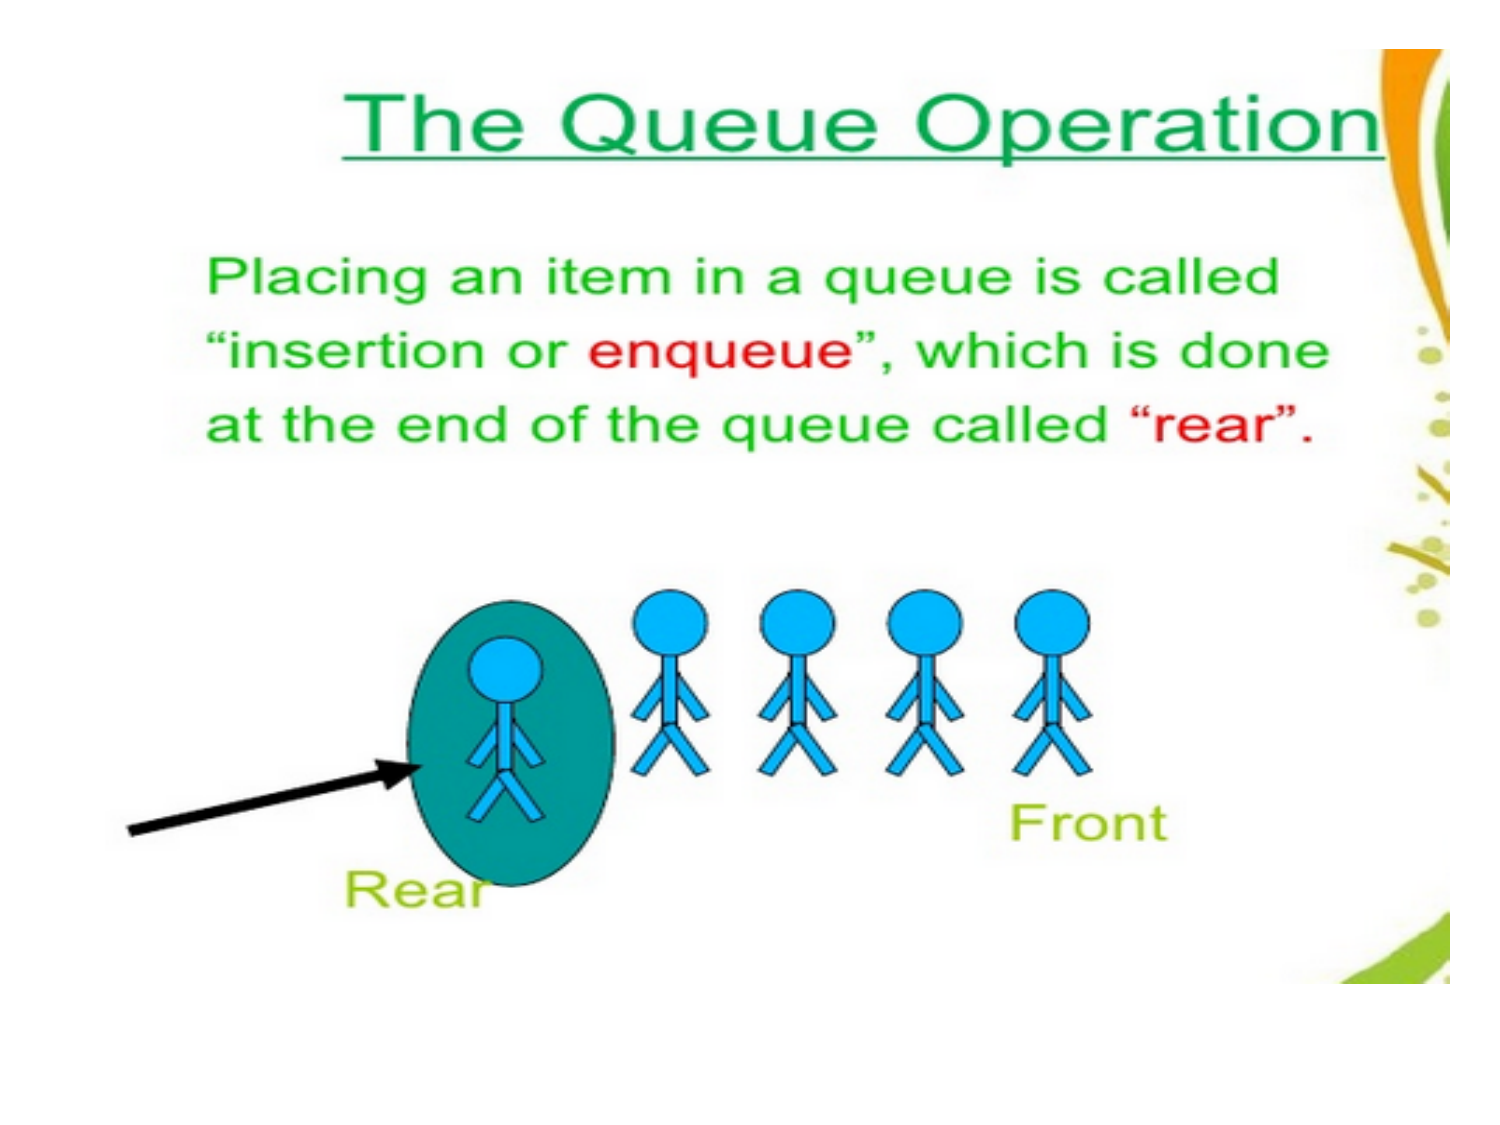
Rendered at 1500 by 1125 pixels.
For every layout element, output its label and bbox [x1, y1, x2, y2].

list [62, 49, 1451, 984]
